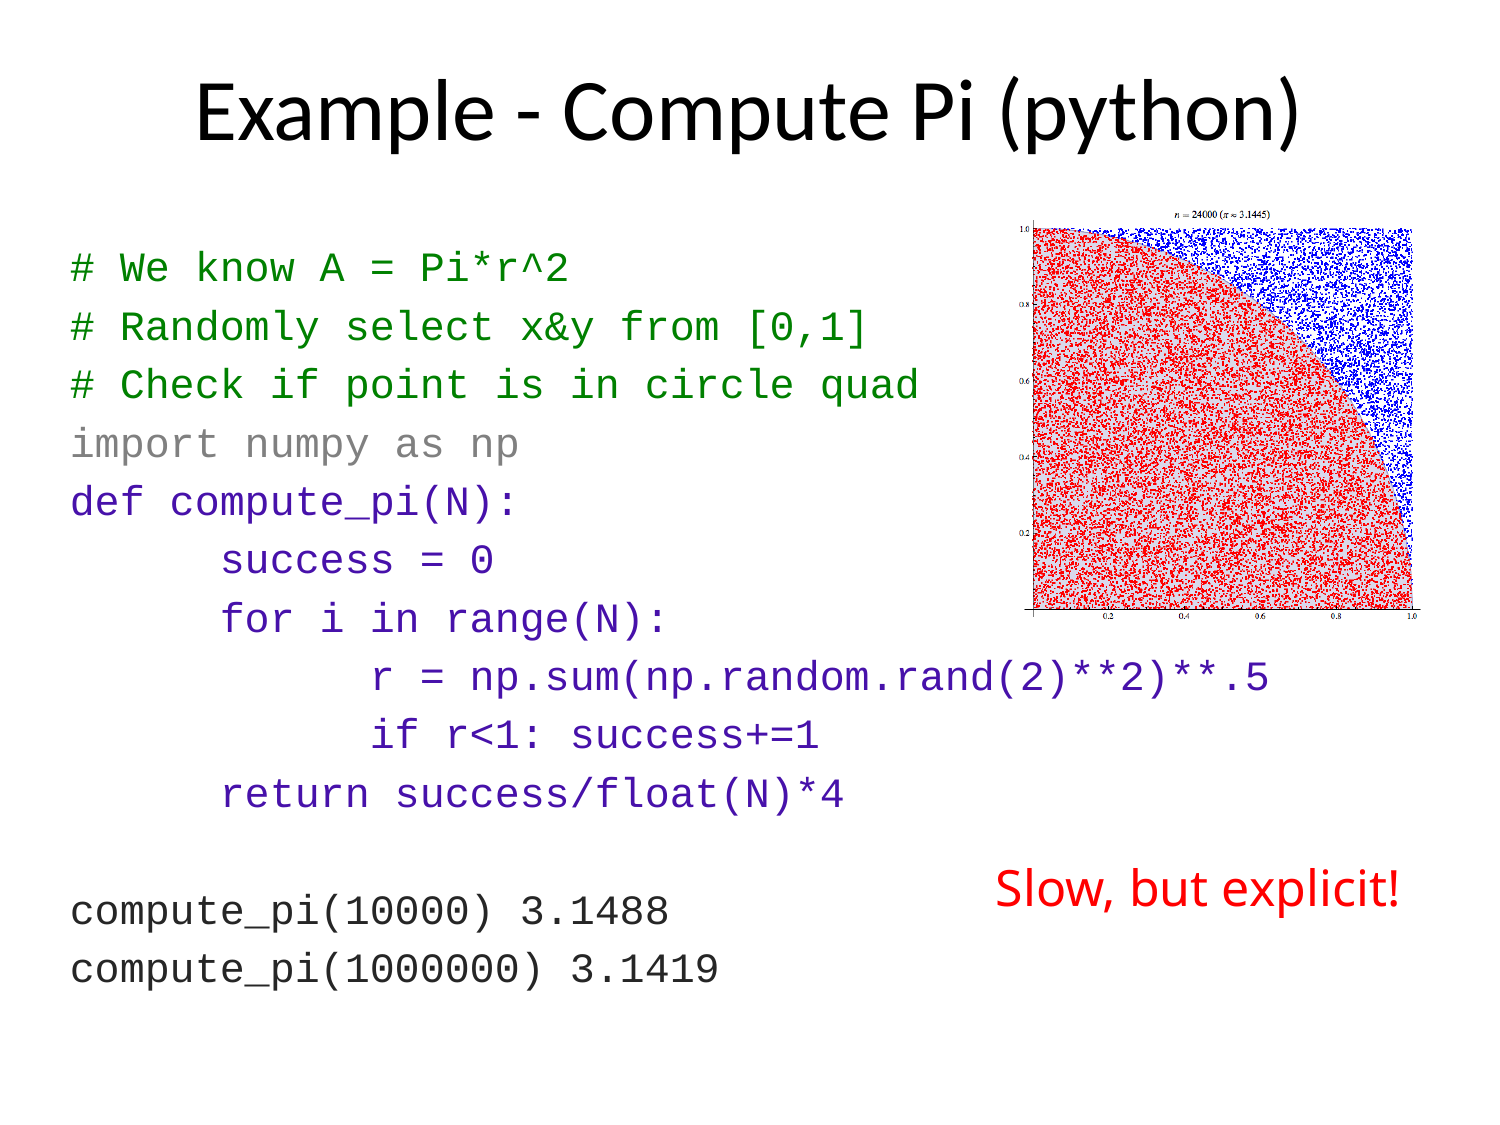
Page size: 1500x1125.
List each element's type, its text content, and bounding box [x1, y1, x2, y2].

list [1014, 185, 1426, 646]
text_box Slow, but explicit! [981, 849, 1417, 924]
list # We know A = Pi*r^2 # Randomly select x&y from [0,1] # Check if point is in circle quad import numpy as np def compute_pi(N): success = 0 for i in range(N): r = np.sum(np.random.rand(2)**2)**.5 if r<1: success+=1 return success/float(N)*4 compute_pi(10000) 3.1488 compute_pi(1000000) 3.1419 [54, 232, 1425, 1044]
title Example - Compute Pi (python) [75, 45, 1425, 167]
